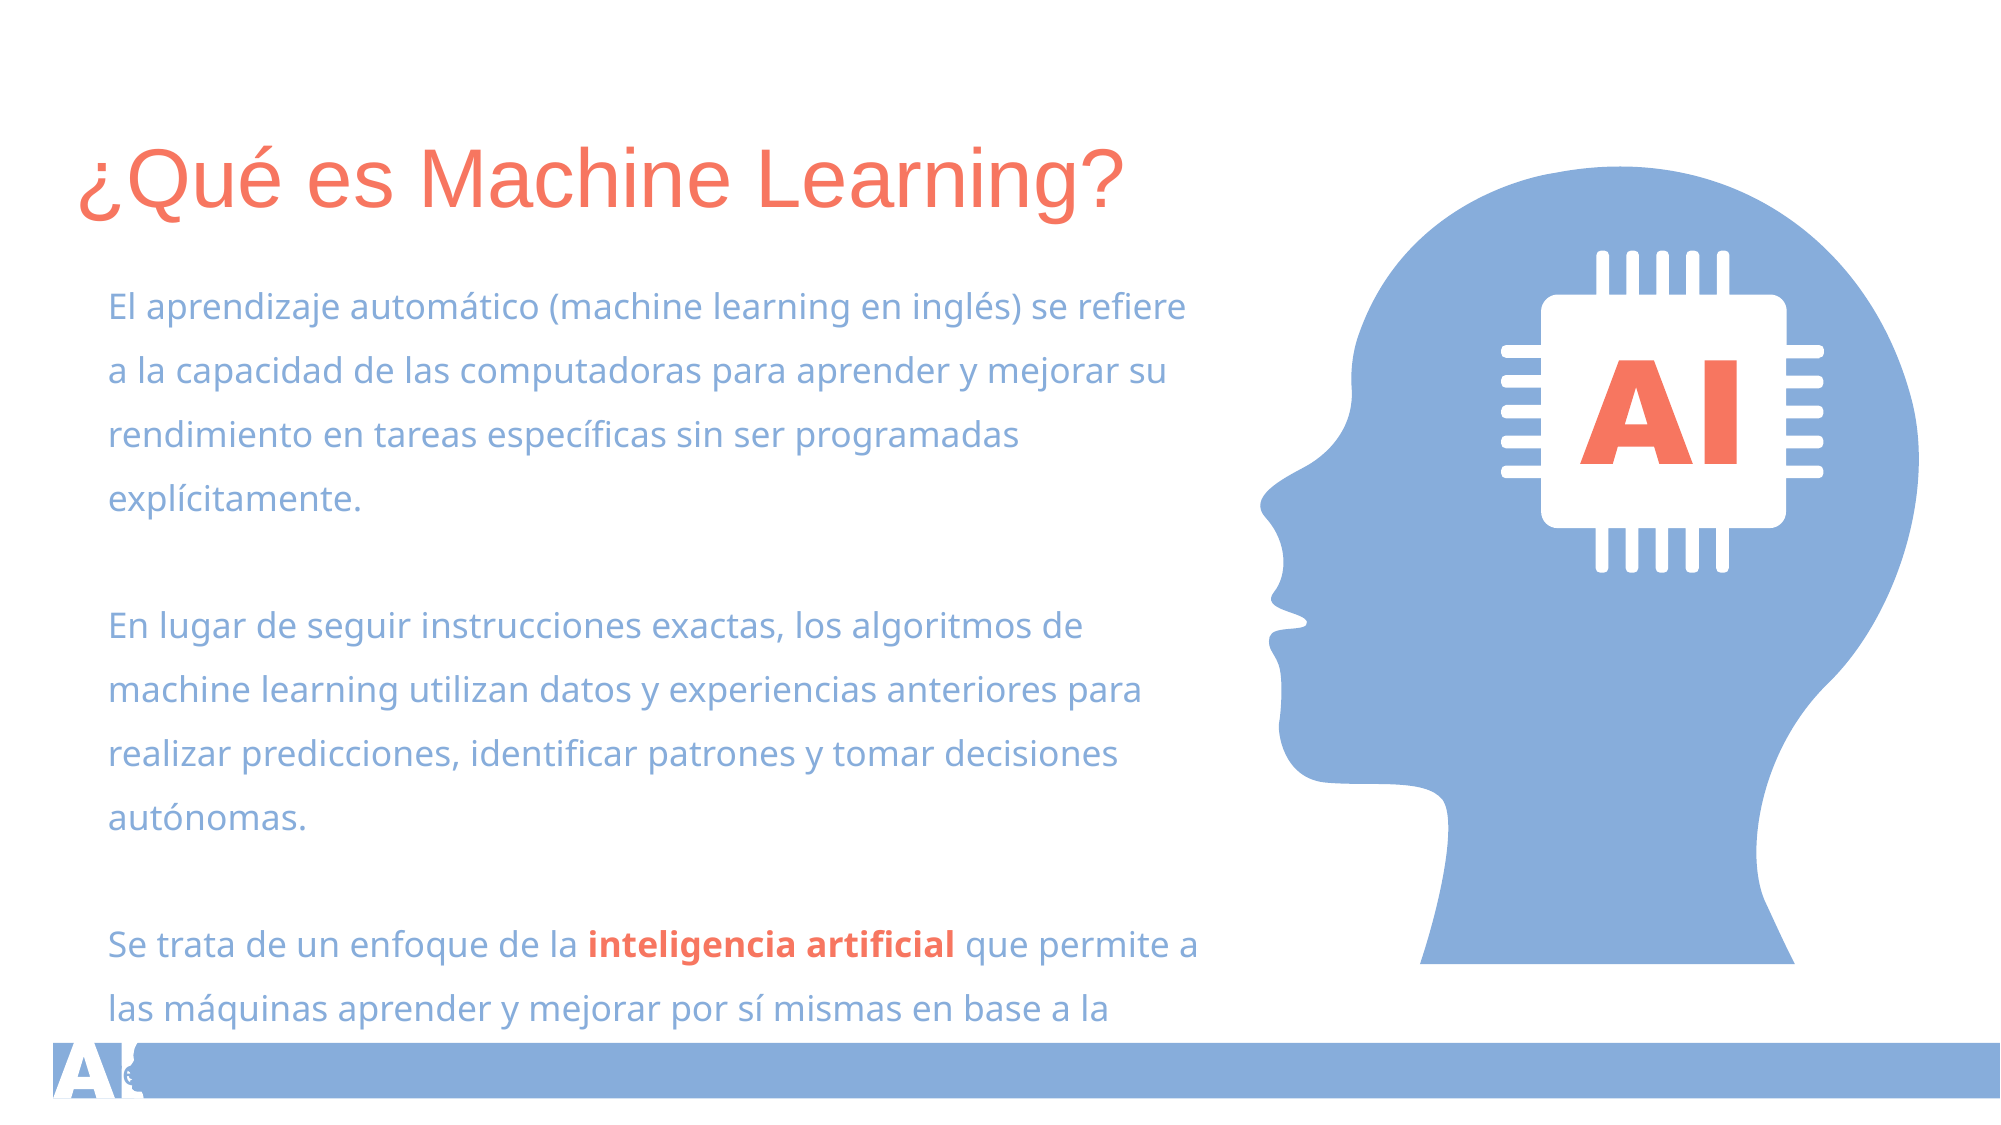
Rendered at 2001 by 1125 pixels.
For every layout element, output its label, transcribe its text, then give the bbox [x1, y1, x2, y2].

text_box El aprendizaje automático (machine learning en inglés) se refiere a la capacidad de las computadoras para aprender y mejorar su rendimiento en tareas específicas sin ser programadas explícitamente. En lugar de seguir instrucciones exactas, los algoritmos de machine learning utilizan datos y experiencias anteriores para realizar predicciones, identificar patrones y tomar decisiones autónomas. Se trata de un enfoque de la inteligencia artificial que permite a las máquinas aprender y mejorar por sí mismas en base a la retroalimentación de los datos que reciben. [93, 255, 1228, 1100]
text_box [1254, 160, 1923, 965]
text_box ¿Qué es Machine Learning? [61, 116, 1178, 232]
